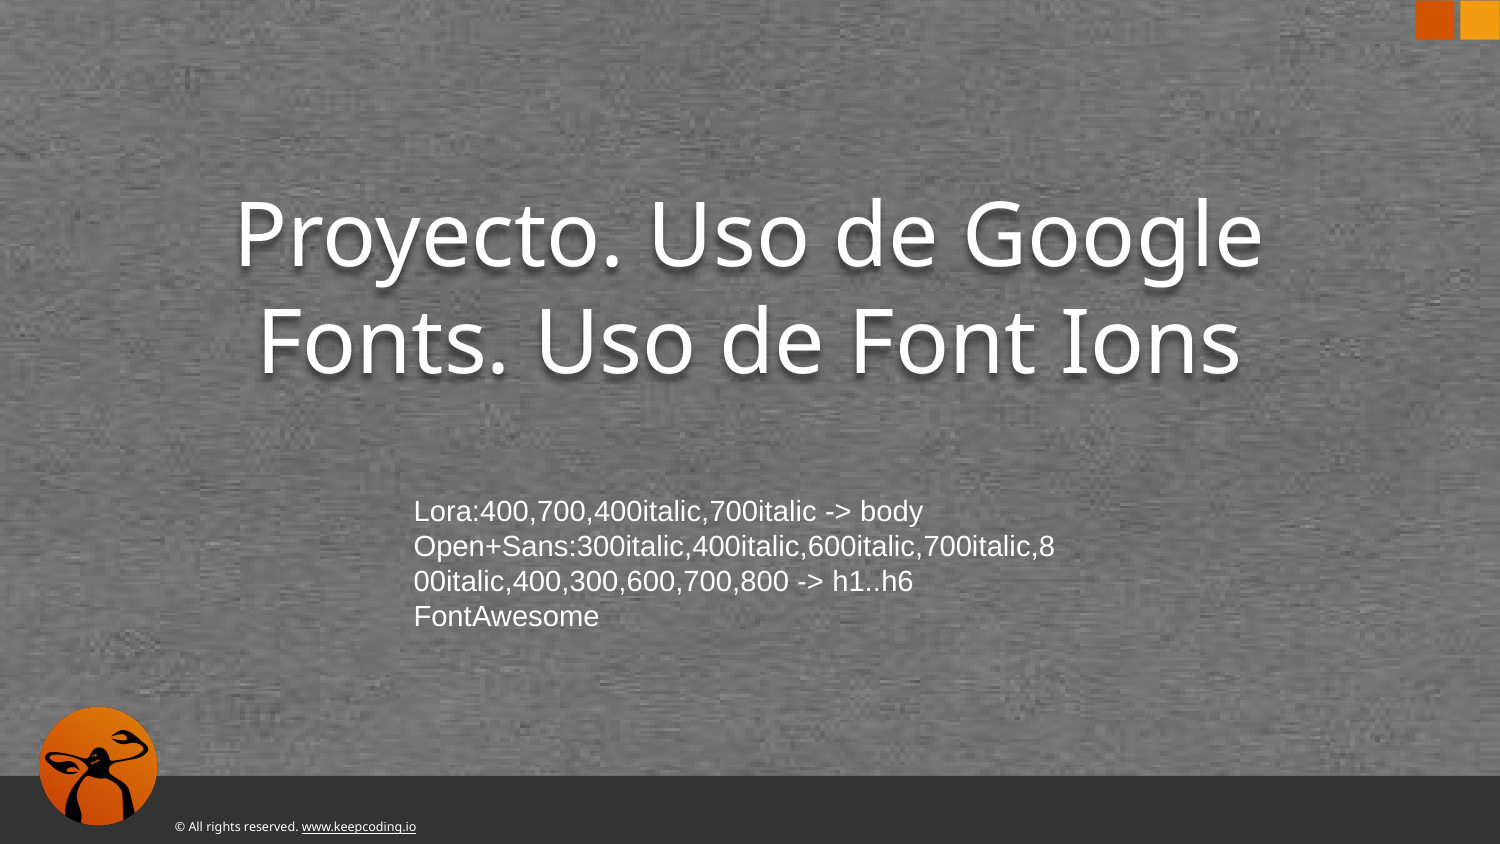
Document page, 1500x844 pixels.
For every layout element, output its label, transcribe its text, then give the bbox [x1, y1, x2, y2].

text_box Lora:400,700,400italic,700italic -> body Open+Sans:300italic,400italic,600italic,700italic,800italic,400,300,600,700,800 -> h1..h6 FontAwesome [398, 476, 1075, 666]
picture [0, 0, 1500, 844]
title Proyecto. Uso de Google Fonts. Uso de Font Ions [106, 141, 1393, 427]
